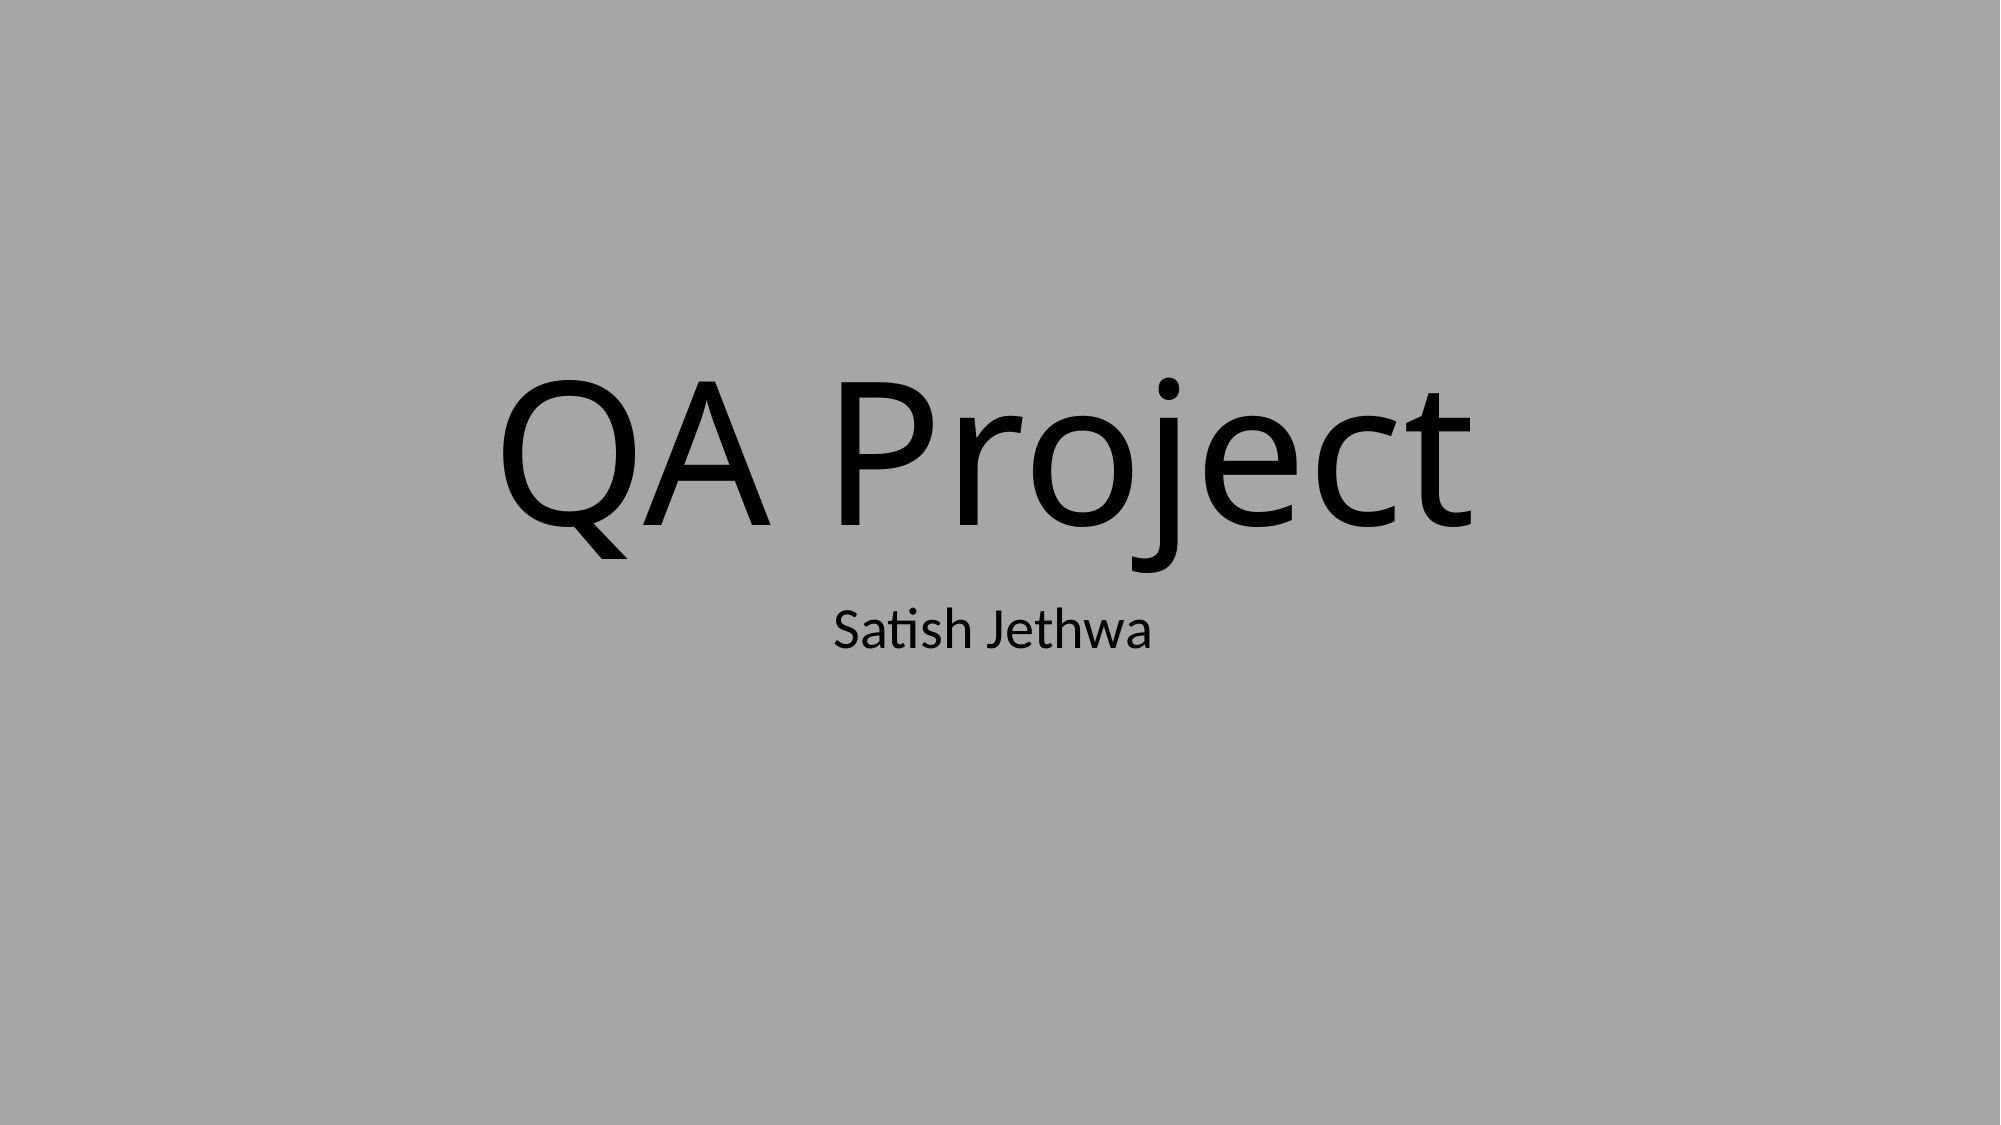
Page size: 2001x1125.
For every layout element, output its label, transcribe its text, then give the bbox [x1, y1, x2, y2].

title QA Project [249, 184, 1750, 576]
subtitle Satish Jethwa [249, 590, 1750, 863]
